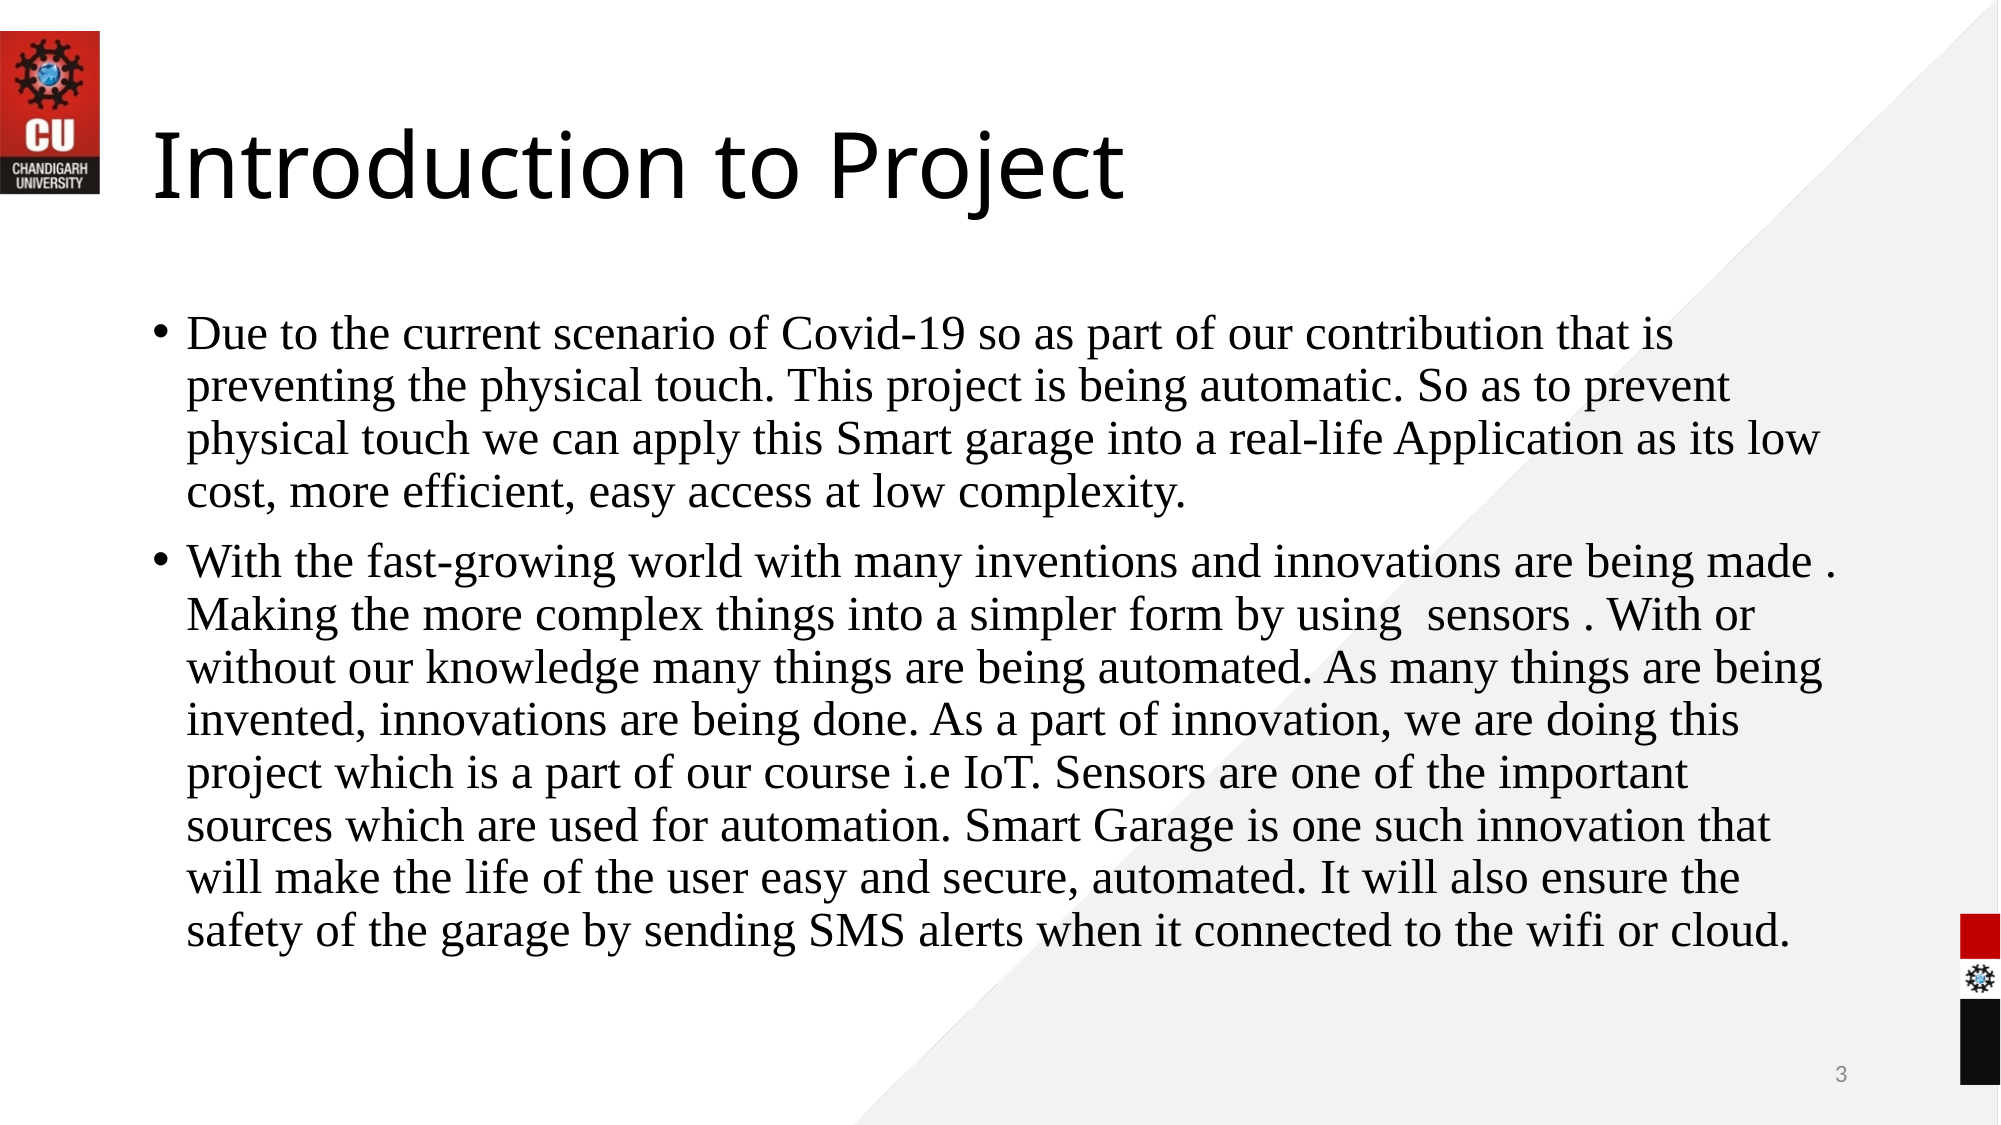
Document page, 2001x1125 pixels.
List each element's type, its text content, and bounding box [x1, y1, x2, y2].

picture [0, 0, 2001, 1125]
slide_number 3 [1412, 1042, 1863, 1103]
title Introduction to Project [137, 59, 1863, 278]
list Due to the current scenario of Covid-19 so as part of our contribution that is preventing the physical touch. This project is being automatic. So as to prevent physical touch we can apply this Smart garage into a real-life Application as its low cost, more efficient, easy access at low complexity. With the fast-growing world with many inventions and innovations are being made . Making the more complex things into a simpler form by using sensors . With or without our knowledge many things are being automated. As many things are being invented, innovations are being done. As a part of innovation, we are doing this project which is a part of our course i.e IoT. Sensors are one of the important sources which are used for automation. Smart Garage is one such innovation that will make the life of the user easy and secure, automated. It will also ensure the safety of the garage by sending SMS alerts when it connected to the wifi or cloud. [137, 299, 1863, 1014]
